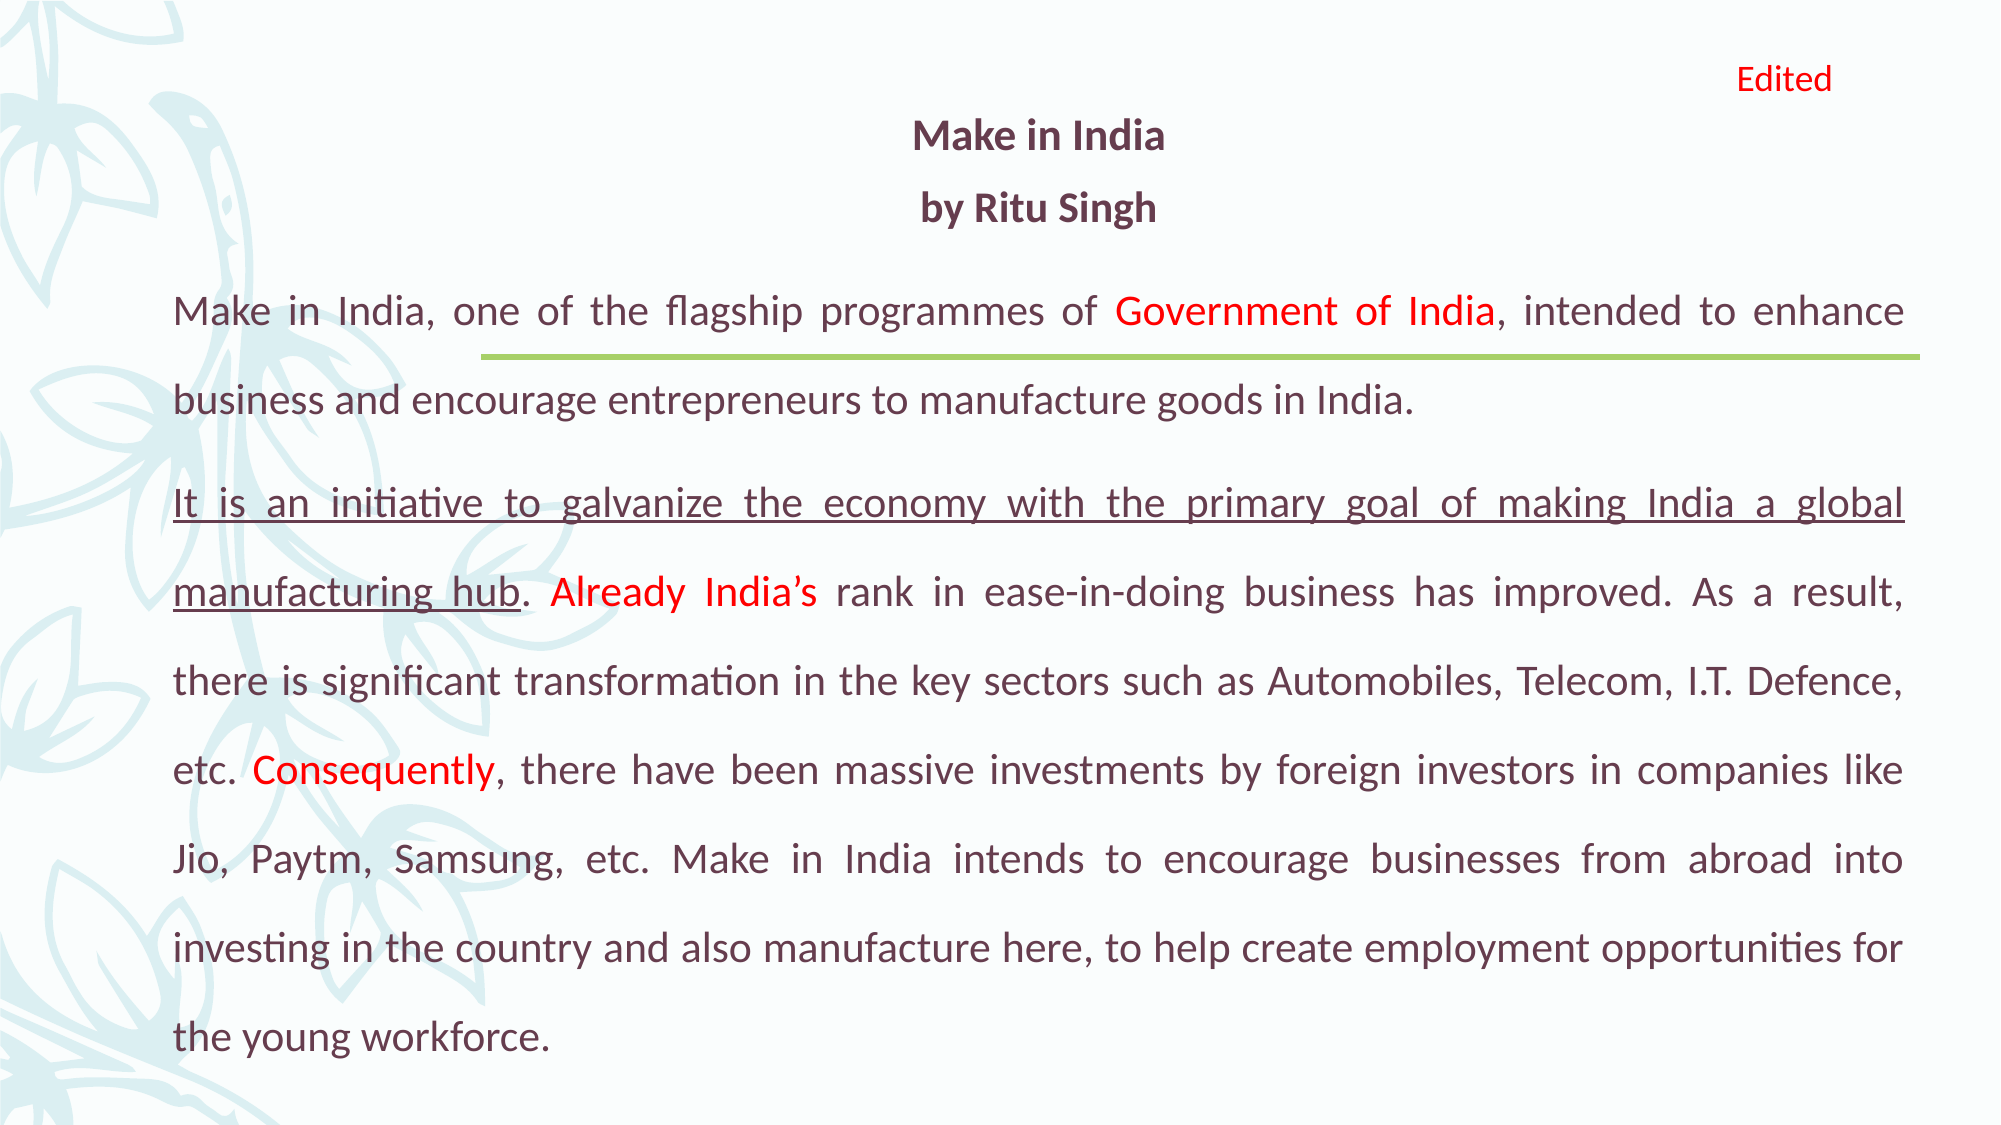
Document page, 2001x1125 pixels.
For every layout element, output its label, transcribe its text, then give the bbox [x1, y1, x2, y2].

list Make in India by Ritu Singh Make in India, one of the flagship programmes of Government of India, intended to enhance business and encourage entrepreneurs to manufacture goods in India. It is an initiative to galvanize the economy with the primary goal of making India a global manufacturing hub. Already India’s rank in ease-in-doing business has improved. As a result, there is significant transformation in the key sectors such as Automobiles, Telecom, I.T. Defence, etc. Consequently, there have been massive investments by foreign investors in companies like Jio, Paytm, Samsung, etc. Make in India intends to encourage businesses from abroad into investing in the country and also manufacture here, to help create employment opportunities for the young workforce. [157, 92, 1920, 1079]
text_box Edited [1721, 46, 1888, 107]
